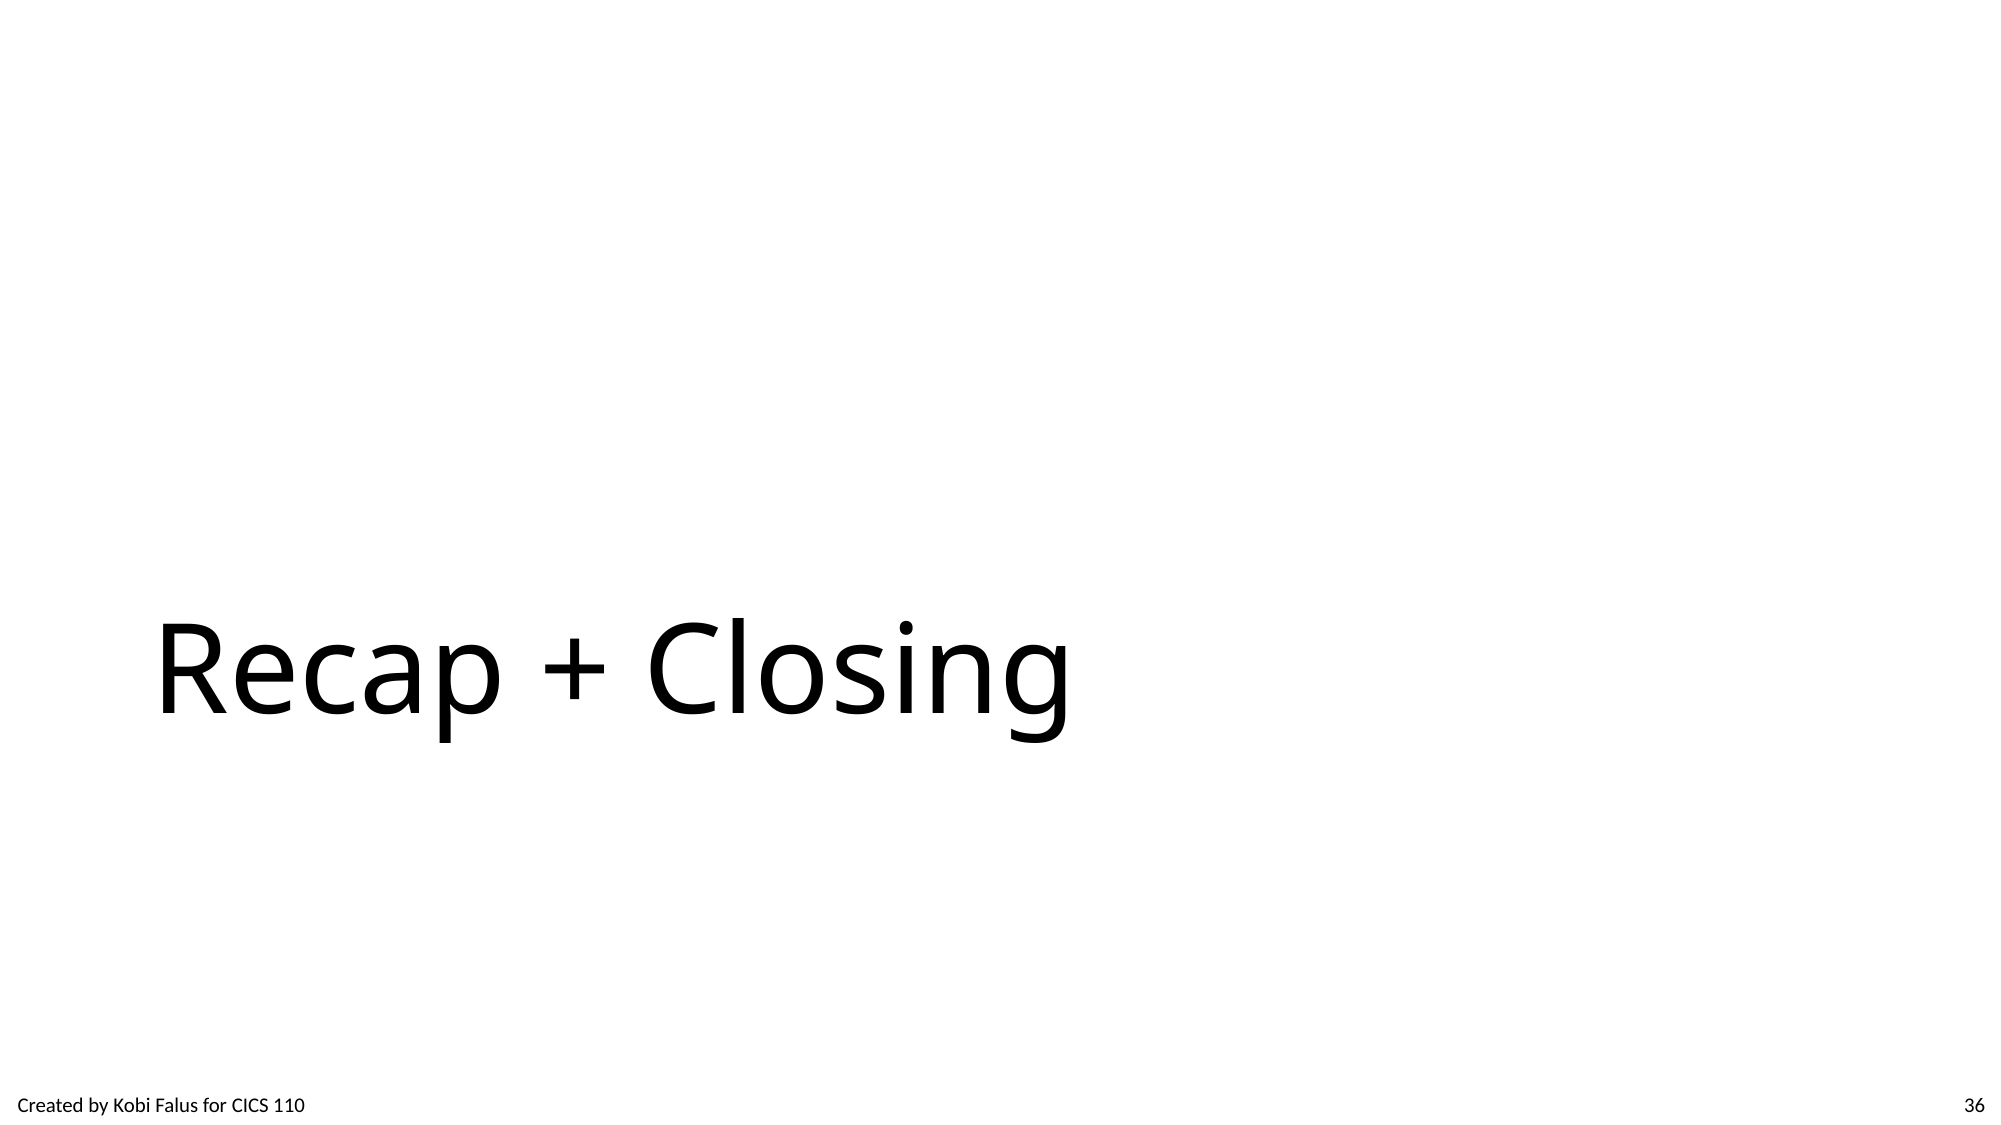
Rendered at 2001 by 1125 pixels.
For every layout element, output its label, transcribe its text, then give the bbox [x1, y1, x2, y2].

title Recap + Closing [136, 280, 1862, 749]
